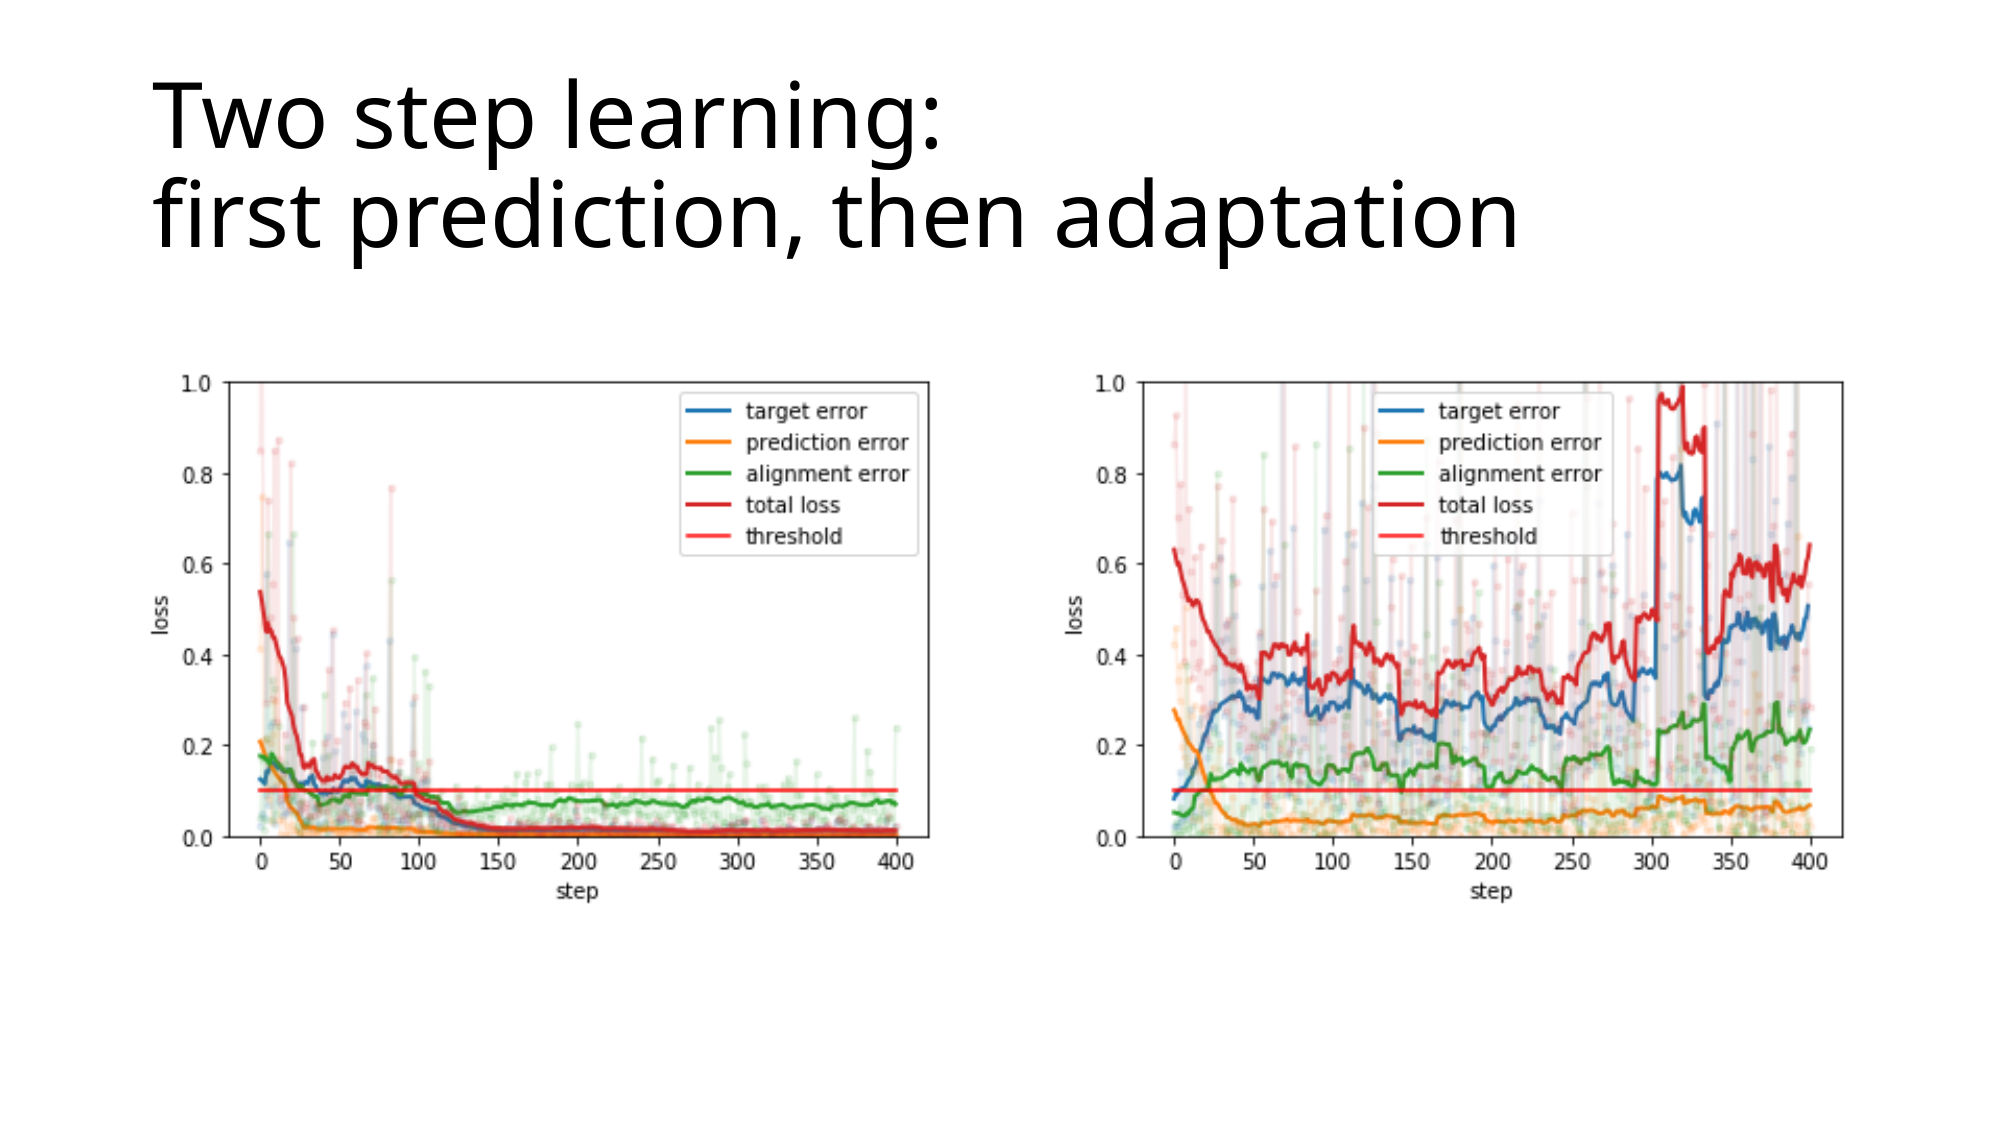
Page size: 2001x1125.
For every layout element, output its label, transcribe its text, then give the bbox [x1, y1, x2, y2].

picture [1051, 361, 1863, 916]
title Two step learning: first prediction, then adaptation [137, 59, 1863, 278]
picture [137, 361, 949, 916]
